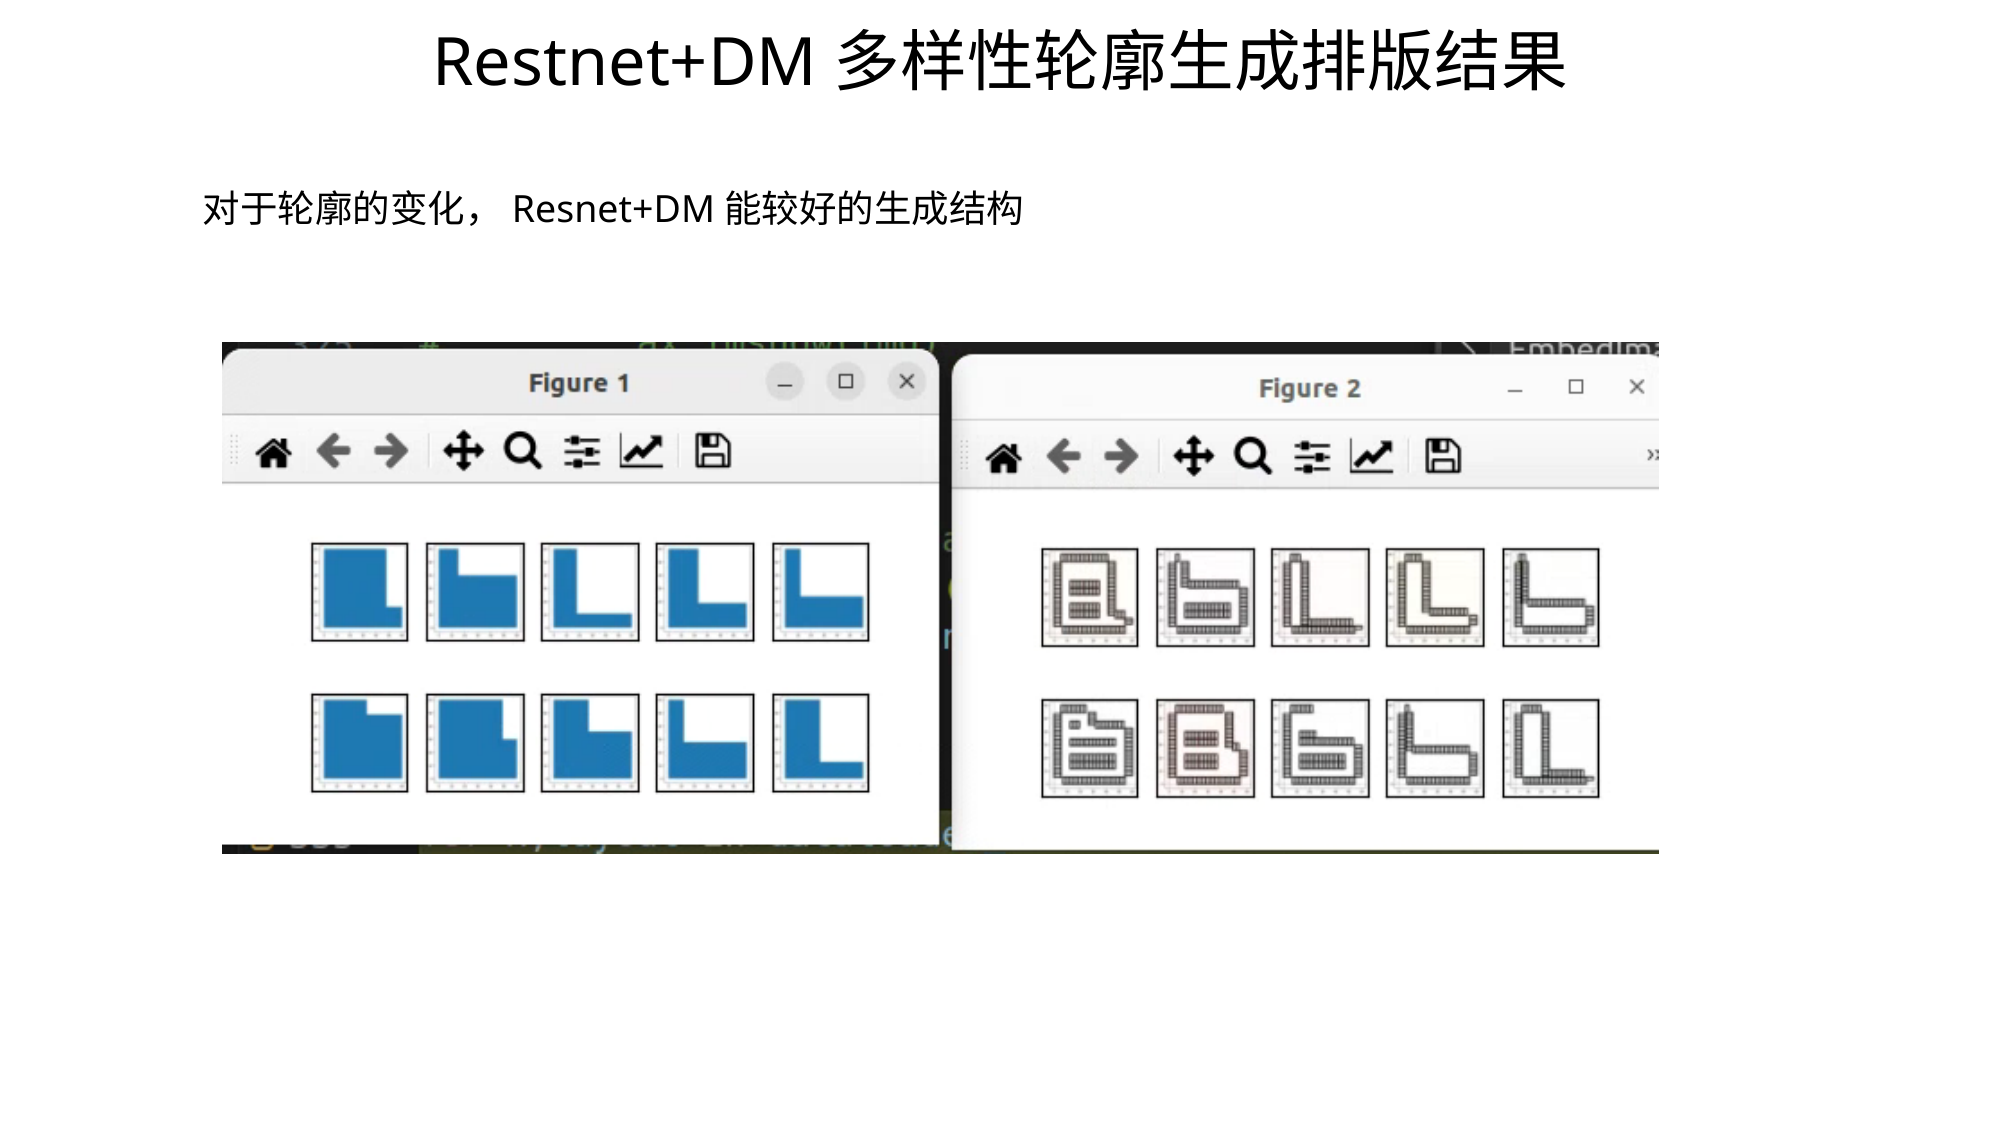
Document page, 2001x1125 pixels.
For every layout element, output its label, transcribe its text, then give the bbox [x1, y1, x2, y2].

text_box 对于轮廓的变化，Resnet+DM能较好的生成结构 [188, 177, 1039, 238]
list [222, 342, 1659, 854]
title Restnet+DM多样性轮廓生成排版结果 [137, 0, 1863, 135]
